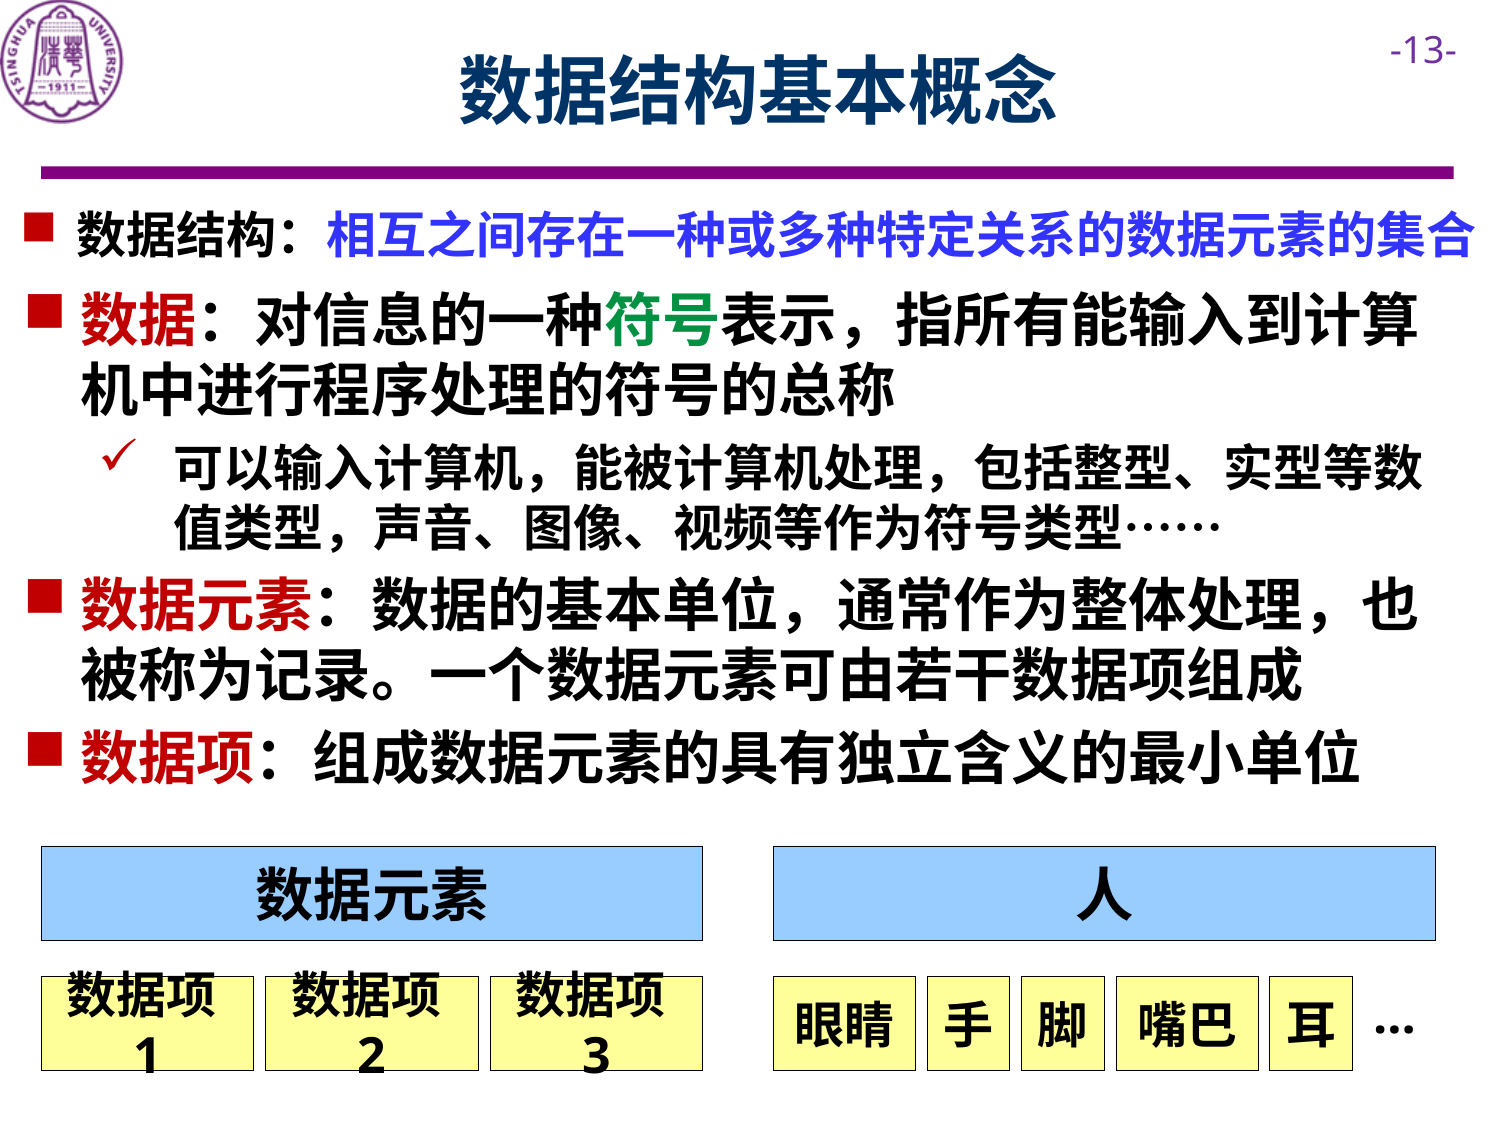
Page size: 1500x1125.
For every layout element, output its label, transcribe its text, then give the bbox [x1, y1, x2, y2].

title 数据结构基本概念 [135, 13, 1383, 165]
text_box 数据元素 [41, 845, 703, 941]
text_box 数据项3 [490, 975, 703, 1071]
text_box 眼睛 [773, 975, 916, 1071]
text_box 脚 [1021, 975, 1105, 1071]
text_box 嘴巴 [1116, 975, 1258, 1071]
picture [0, 0, 124, 124]
text_box … [1283, 975, 1432, 1051]
text_box 数据项1 [41, 975, 254, 1071]
text_box 数据结构：相互之间存在一种或多种特定关系的数据元素的集合 [5, 196, 1500, 271]
text_box 耳 [1269, 975, 1353, 1071]
text_box 手 [927, 975, 1010, 1071]
text_box 数据项2 [265, 975, 479, 1071]
text_box 数据：对信息的一种符号表示，指所有能输入到计算机中进行程序处理的符号的总称 可以输入计算机，能被计算机处理，包括整型、实型等数值类型，声音、图像、视频等作为符号类型…… 数据元素：数据的基本单位，通常作为整体处理，也被称为记录。一个数据元素可由若干数据项组成 数据项：组成数据元素的具有独立含义的最小单位 [8, 276, 1471, 799]
text_box 人 [773, 845, 1436, 941]
